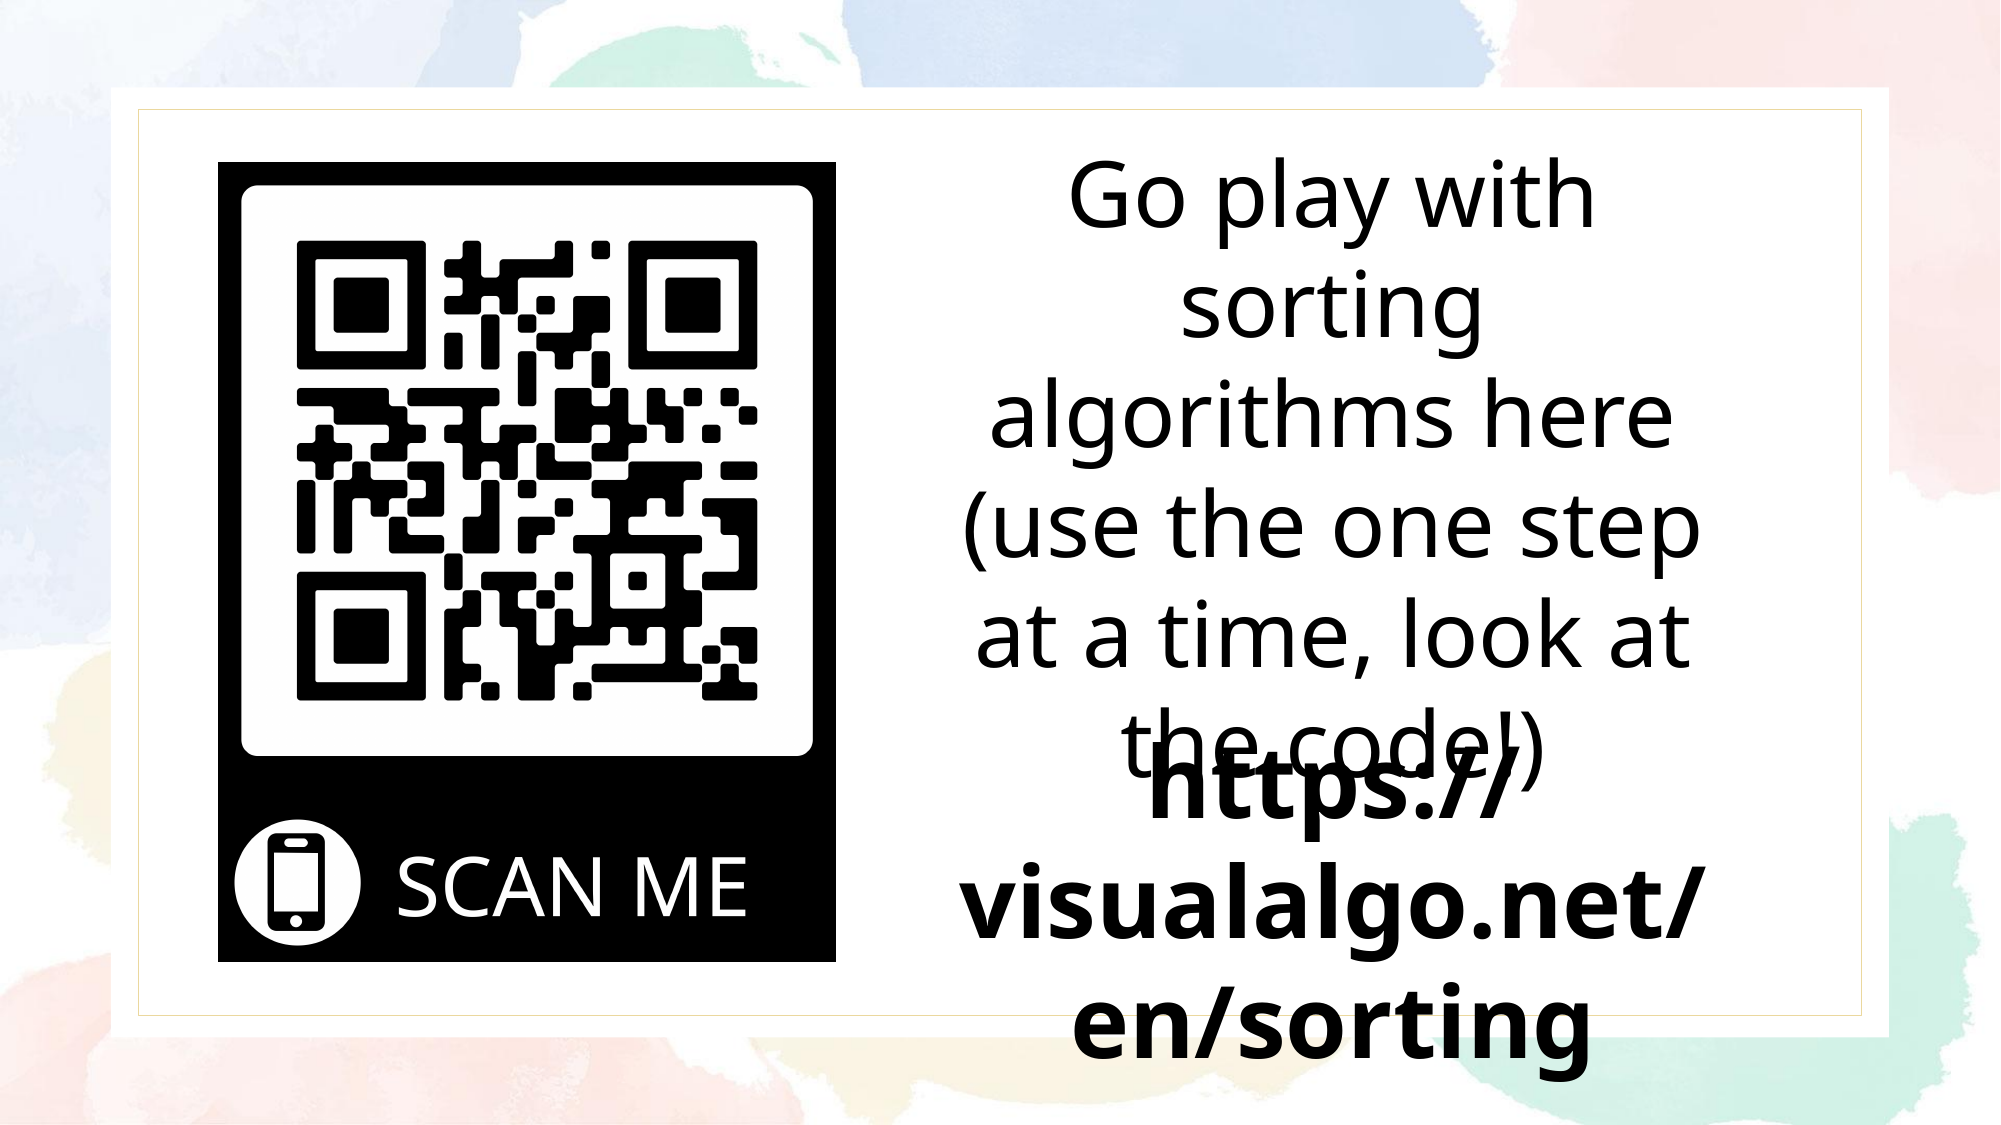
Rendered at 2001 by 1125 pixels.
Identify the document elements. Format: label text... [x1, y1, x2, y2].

picture [0, 0, 2001, 1125]
text_box Go play with sorting algorithms here (use the one step at a time, look at the code!) [935, 128, 1731, 804]
text_box https://visualalgo.net/en/sorting [935, 804, 1731, 1087]
